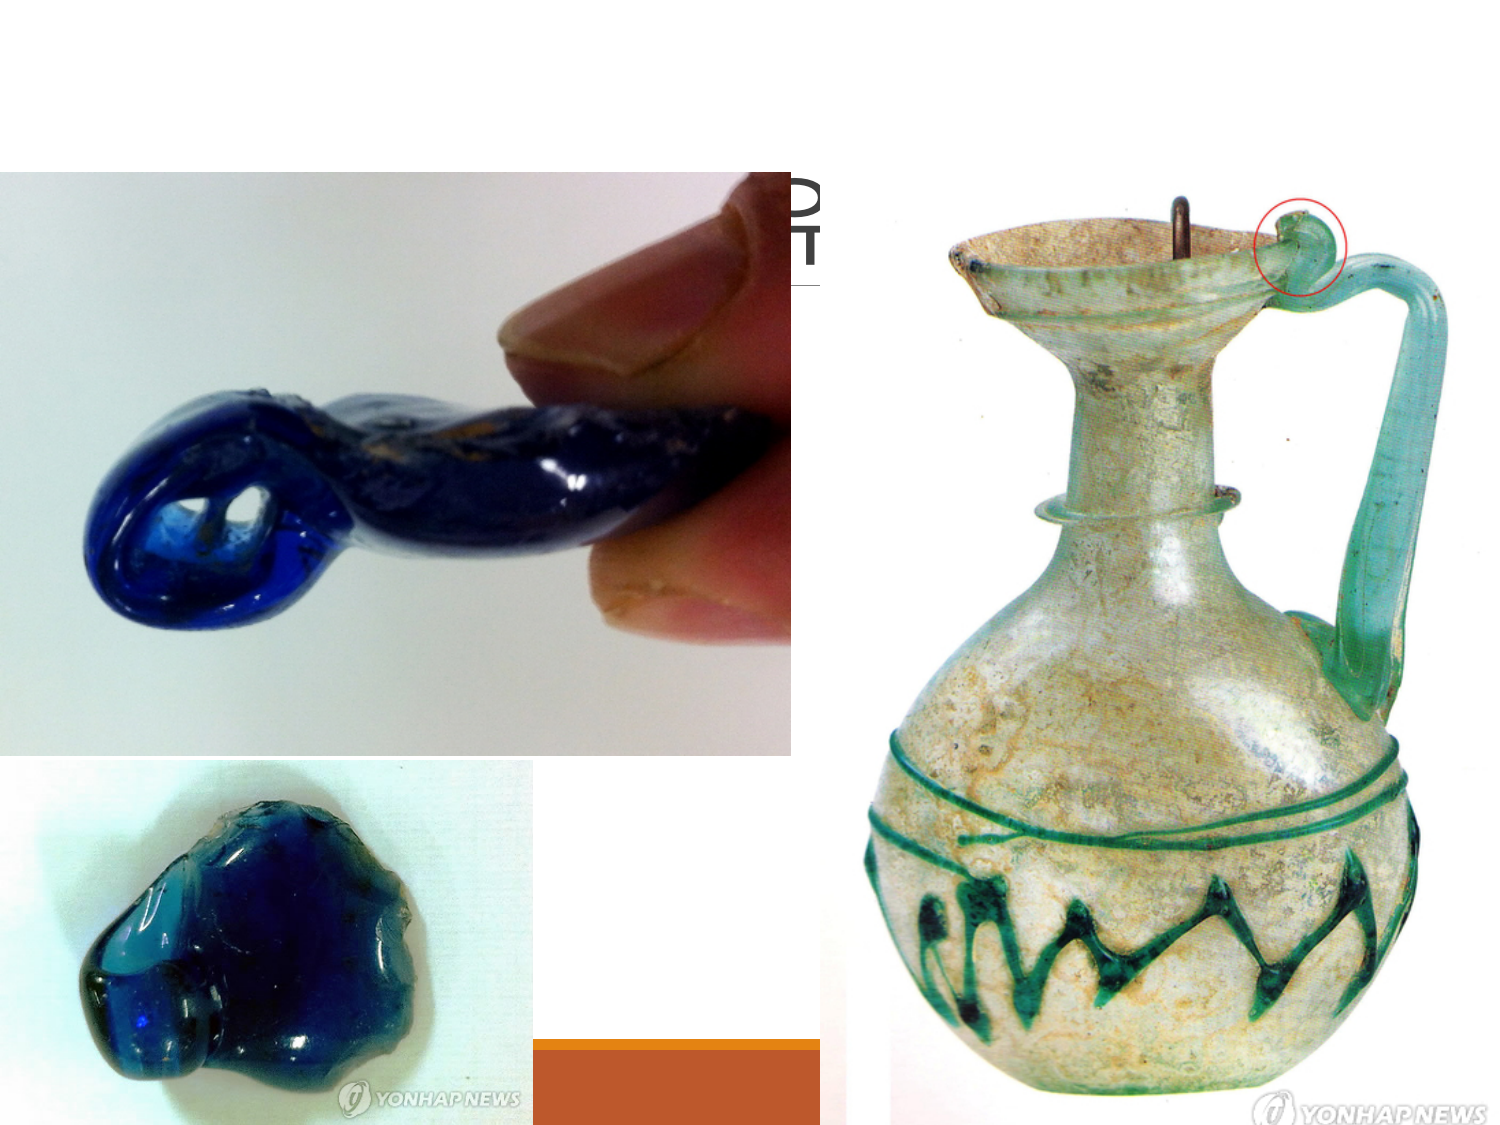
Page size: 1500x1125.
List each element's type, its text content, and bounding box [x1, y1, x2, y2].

picture [0, 760, 534, 1125]
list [0, 172, 791, 756]
picture [820, 165, 1500, 1125]
title 금관가야 출토 유리 [135, 47, 1373, 285]
